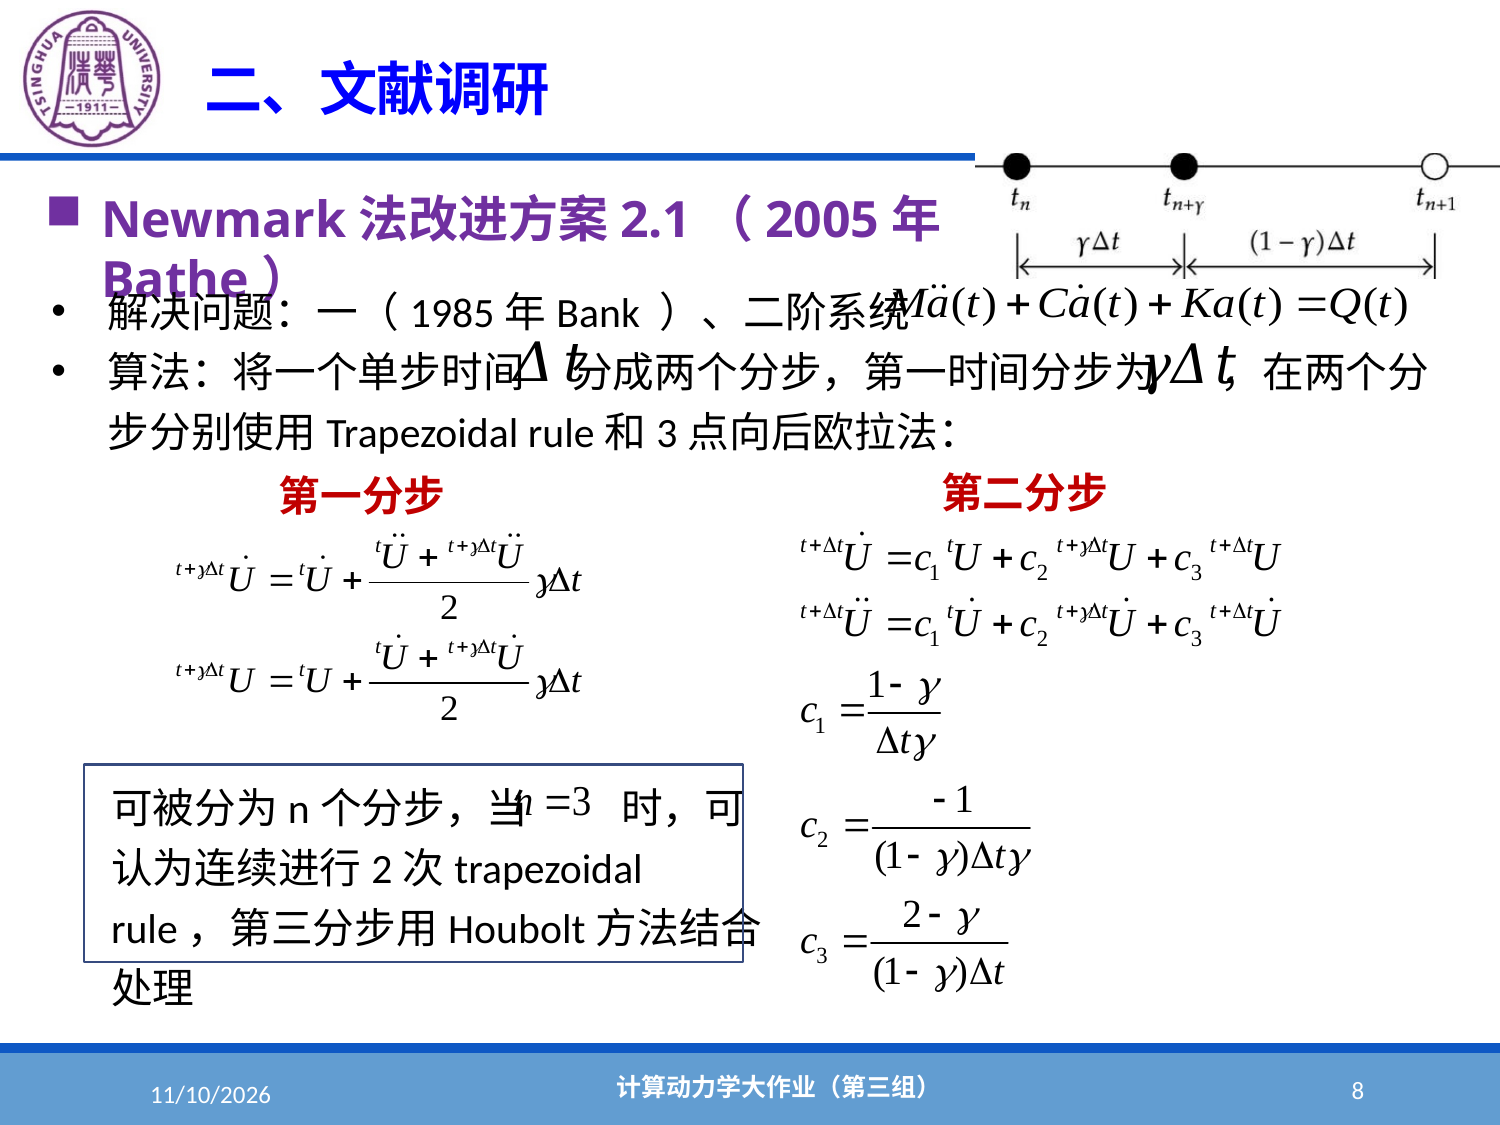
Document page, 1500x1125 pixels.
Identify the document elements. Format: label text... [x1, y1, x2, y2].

text_box 二、文献调研 [189, 36, 927, 130]
text_box 第一分步 [263, 452, 464, 526]
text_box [169, 529, 590, 728]
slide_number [135, 1063, 440, 1124]
text_box [83, 763, 744, 963]
text_box 第二分步 [926, 449, 1127, 523]
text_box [879, 277, 1419, 337]
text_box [790, 526, 1292, 1003]
text_box 解决问题：一（1985年Bank ）、二阶系统 算法：将一个单步时间 分成两个分步，第一时间分步为 ，在两个分步分别使用Trapezoidal rule和3点向后欧拉法： [36, 268, 1484, 464]
text_box 可被分为n个分步，当 时，可认为连续进行2次trapezoidal rule，第三分步用Houbolt方法结合处理 [96, 764, 779, 1019]
text_box Newmark法改进方案2.1（2005年Bathe） [30, 180, 971, 316]
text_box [507, 776, 597, 827]
slide_number 8 [1218, 1059, 1380, 1120]
picture [19, 8, 164, 150]
footer 计算动力学大作业（第三组） [387, 1052, 1171, 1120]
picture [974, 153, 1500, 280]
